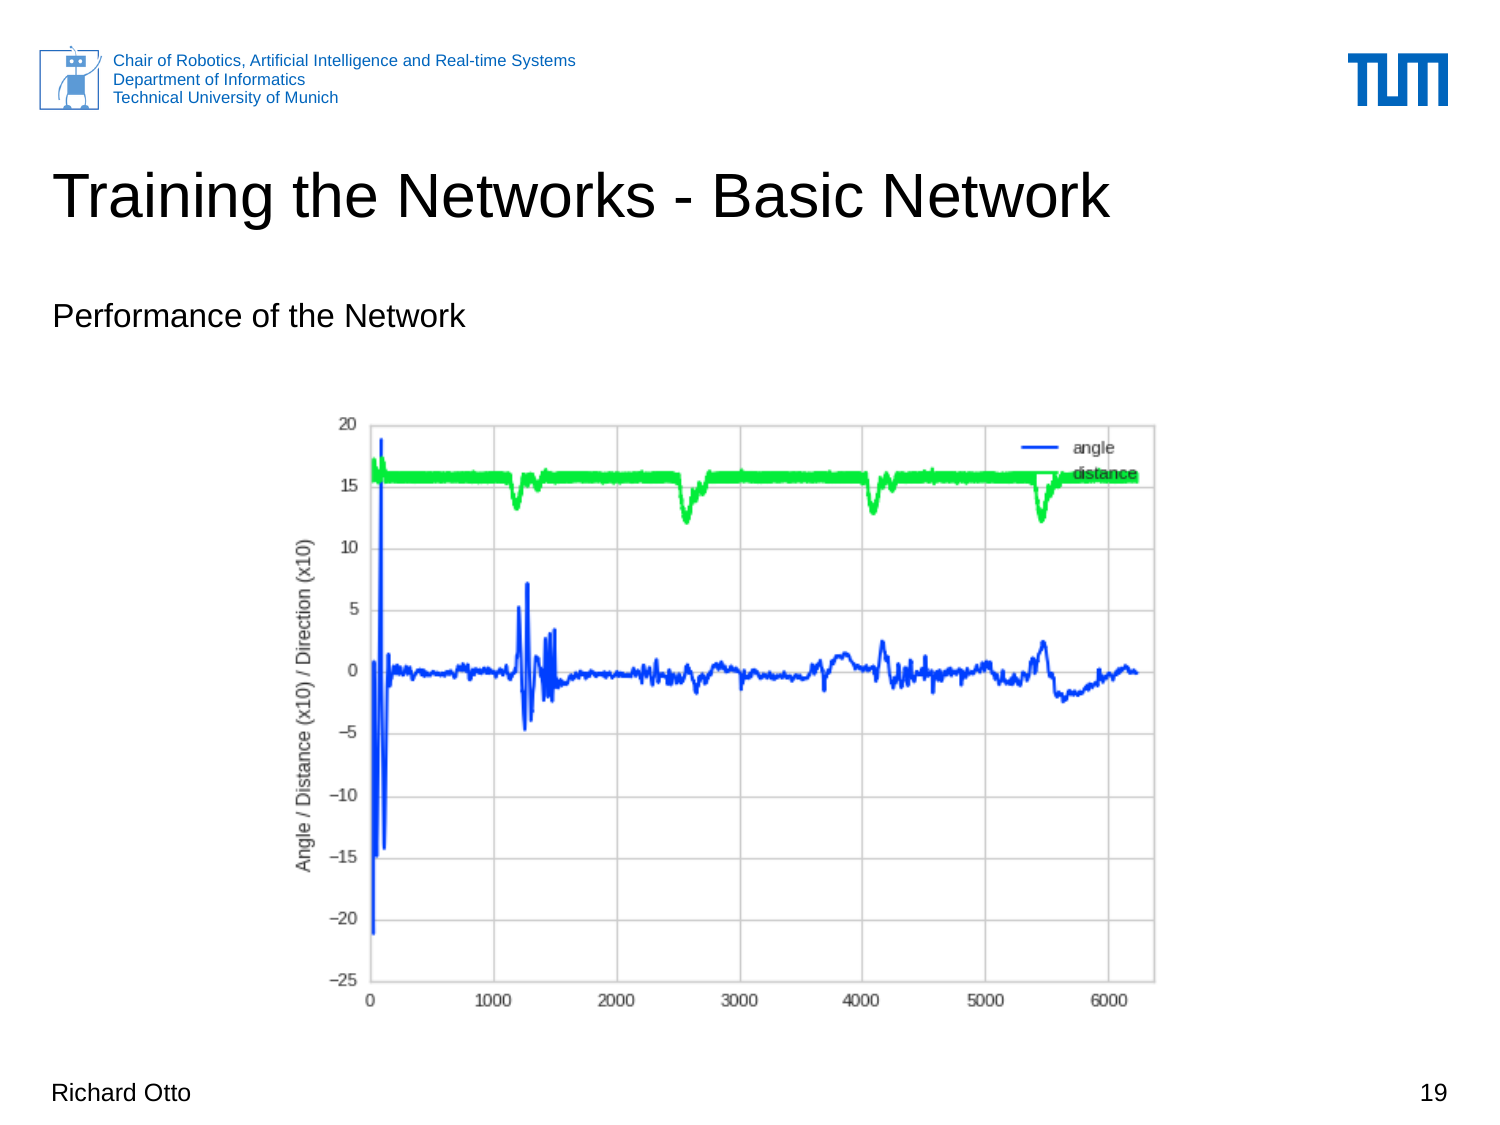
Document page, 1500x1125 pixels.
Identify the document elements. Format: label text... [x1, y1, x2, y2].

list Performance of the Network [52, 288, 1449, 357]
slide_number 19 [1112, 1061, 1448, 1122]
title Training the Networks - Basic Network [52, 162, 1449, 231]
picture [35, 43, 105, 116]
footer Richard Otto [51, 1061, 1112, 1122]
picture [244, 356, 1256, 1051]
